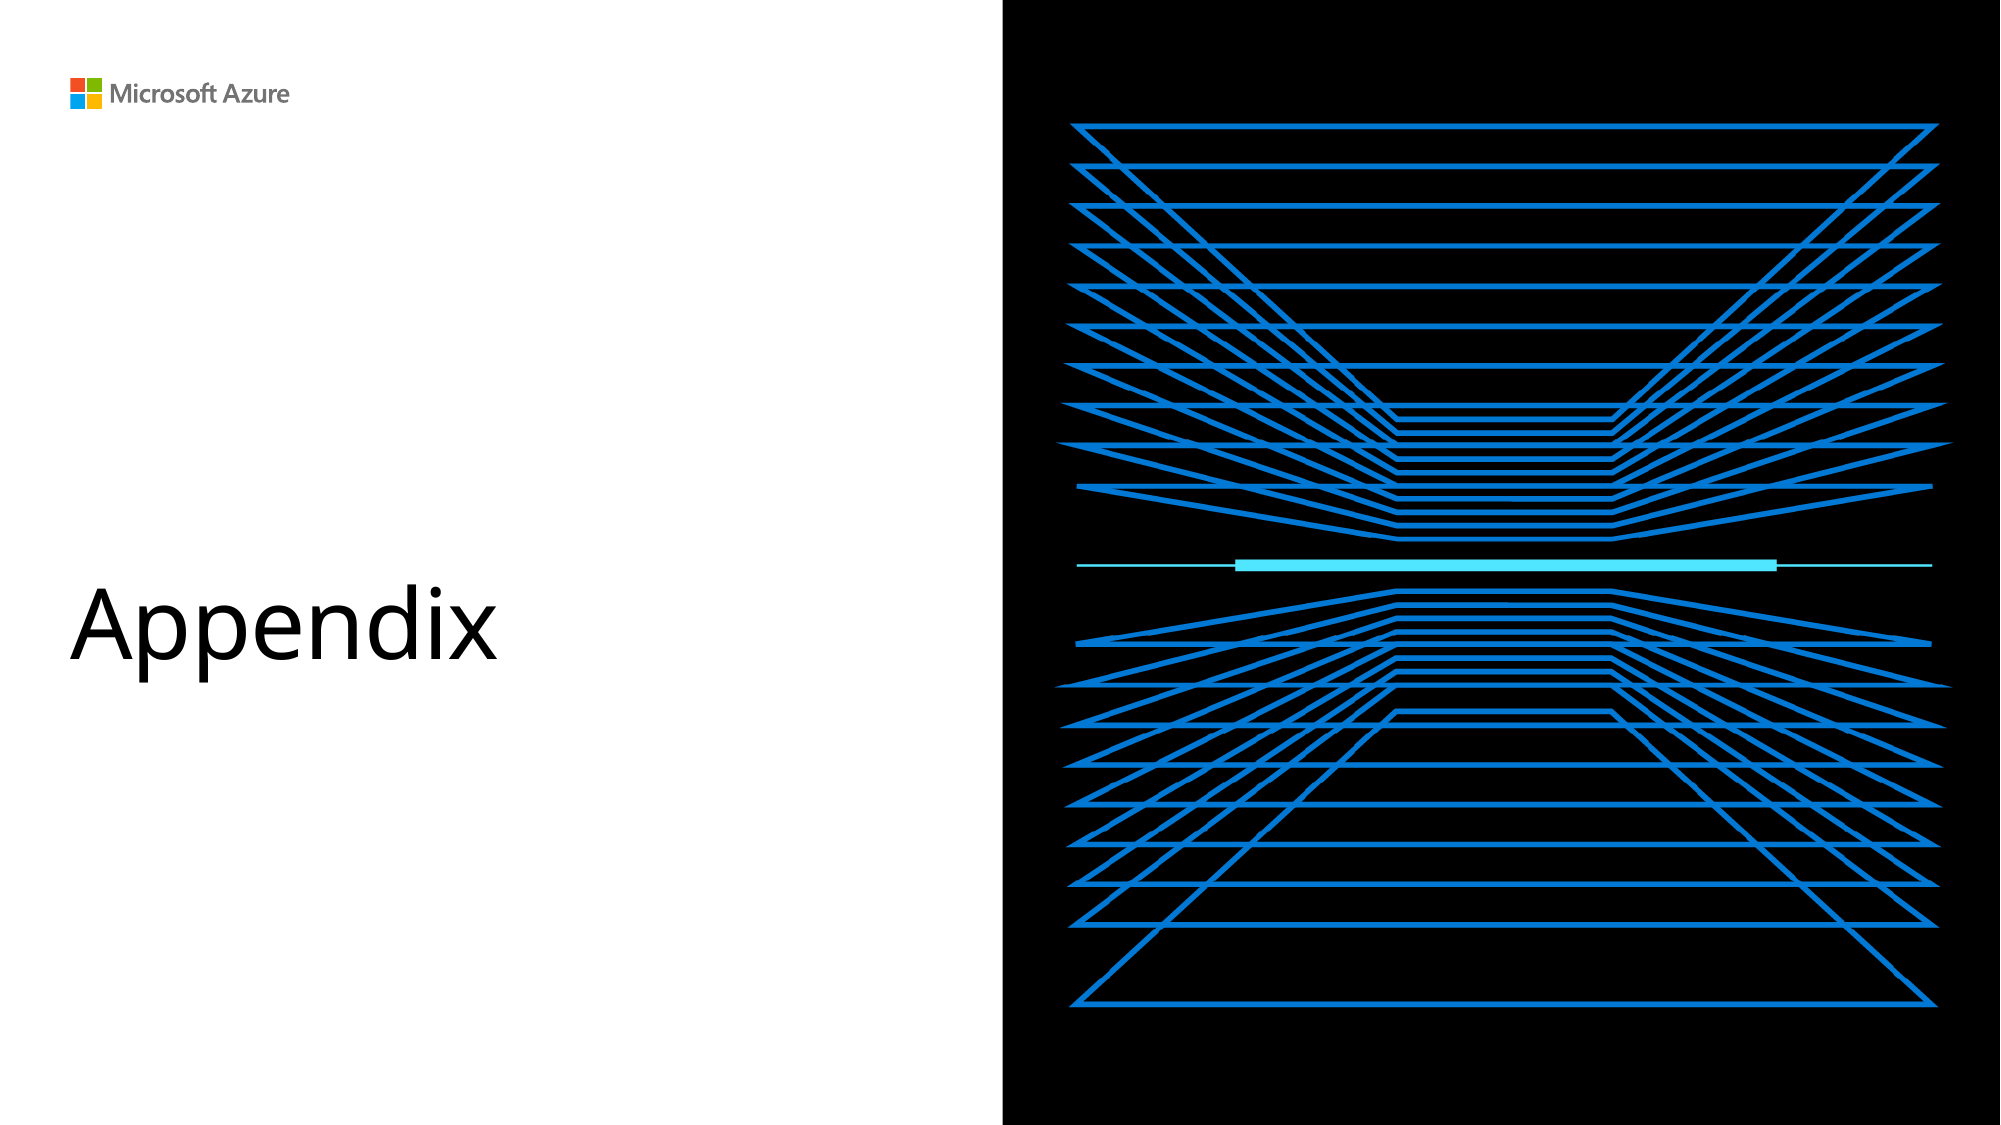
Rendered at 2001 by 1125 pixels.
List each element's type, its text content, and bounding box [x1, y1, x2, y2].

title Appendix [70, 560, 961, 710]
picture [1011, 0, 1992, 1125]
